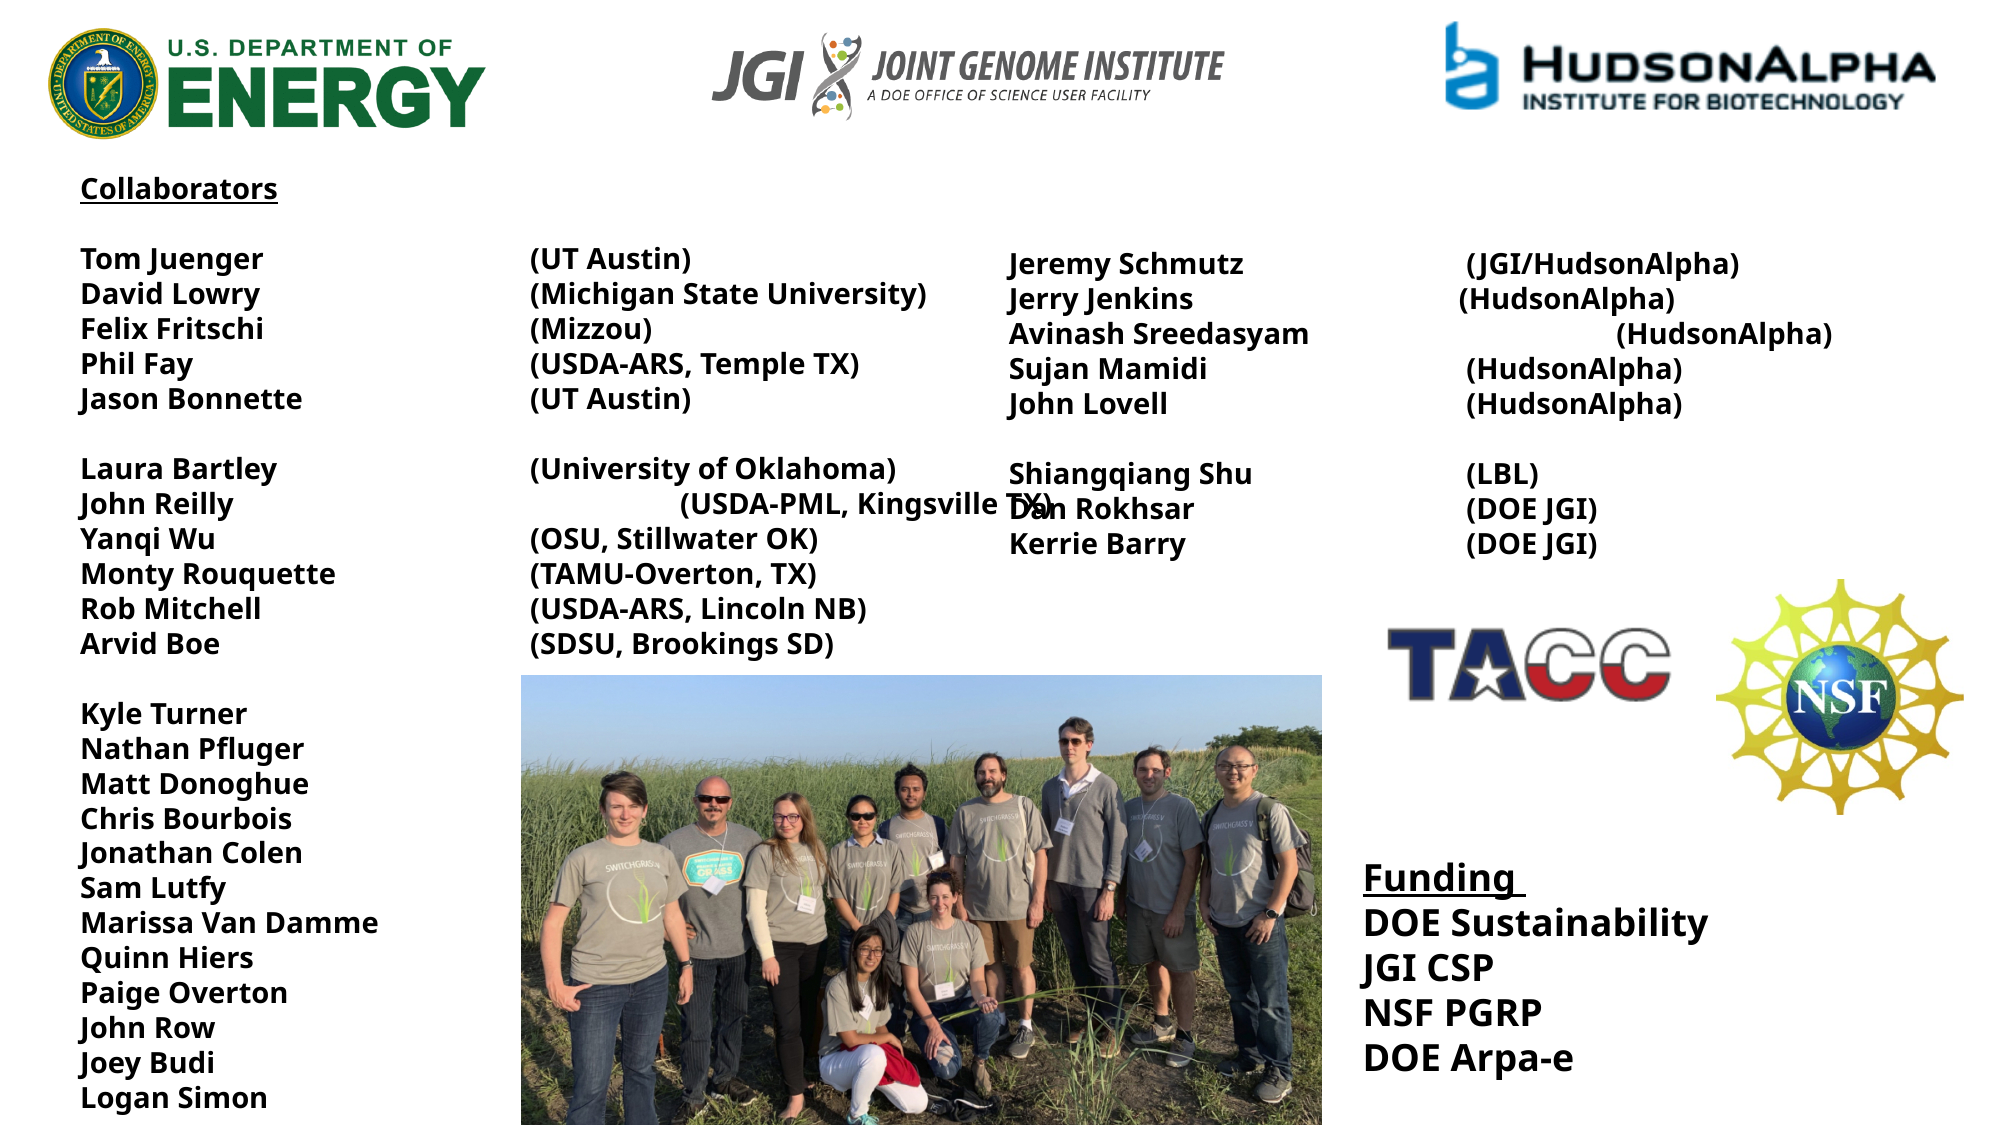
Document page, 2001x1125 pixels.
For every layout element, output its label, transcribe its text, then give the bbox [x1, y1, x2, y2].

text_box Collaborators Tom Juenger (UT Austin) David Lowry (Michigan State University) Felix Fritschi (Mizzou) Phil Fay (USDA-ARS, Temple TX) Jason Bonnette (UT Austin) Laura Bartley (University of Oklahoma) John Reilly (USDA-PML, Kingsville TX) Yanqi Wu (OSU, Stillwater OK) Monty Rouquette (TAMU-Overton, TX) Rob Mitchell (USDA-ARS, Lincoln NB) Arvid Boe (SDSU, Brookings SD) Kyle Turner Nathan Pfluger Matt Donoghue Chris Bourbois Jonathan Colen Sam Lutfy Marissa Van Damme Quinn Hiers Paige Overton John Row Joey Budi Logan Simon [65, 128, 1081, 1125]
text_box Funding DOE Sustainability JGI CSP NSF PGRP DOE Arpa-e [1347, 846, 1724, 1125]
picture [1716, 579, 1964, 815]
picture [1432, 6, 2000, 135]
picture [48, 28, 503, 156]
picture [521, 675, 1322, 1125]
picture [699, 24, 1238, 129]
picture [1350, 615, 1688, 717]
text_box Jeremy Schmutz (JGI/HudsonAlpha) Jerry Jenkins (HudsonAlpha) Avinash Sreedasyam (HudsonAlpha) Sujan Mamidi (HudsonAlpha) John Lovell (HudsonAlpha) Shiangqiang Shu (LBL) Dan Rokhsar (DOE JGI) Kerrie Barry (DOE JGI) [994, 193, 1907, 673]
